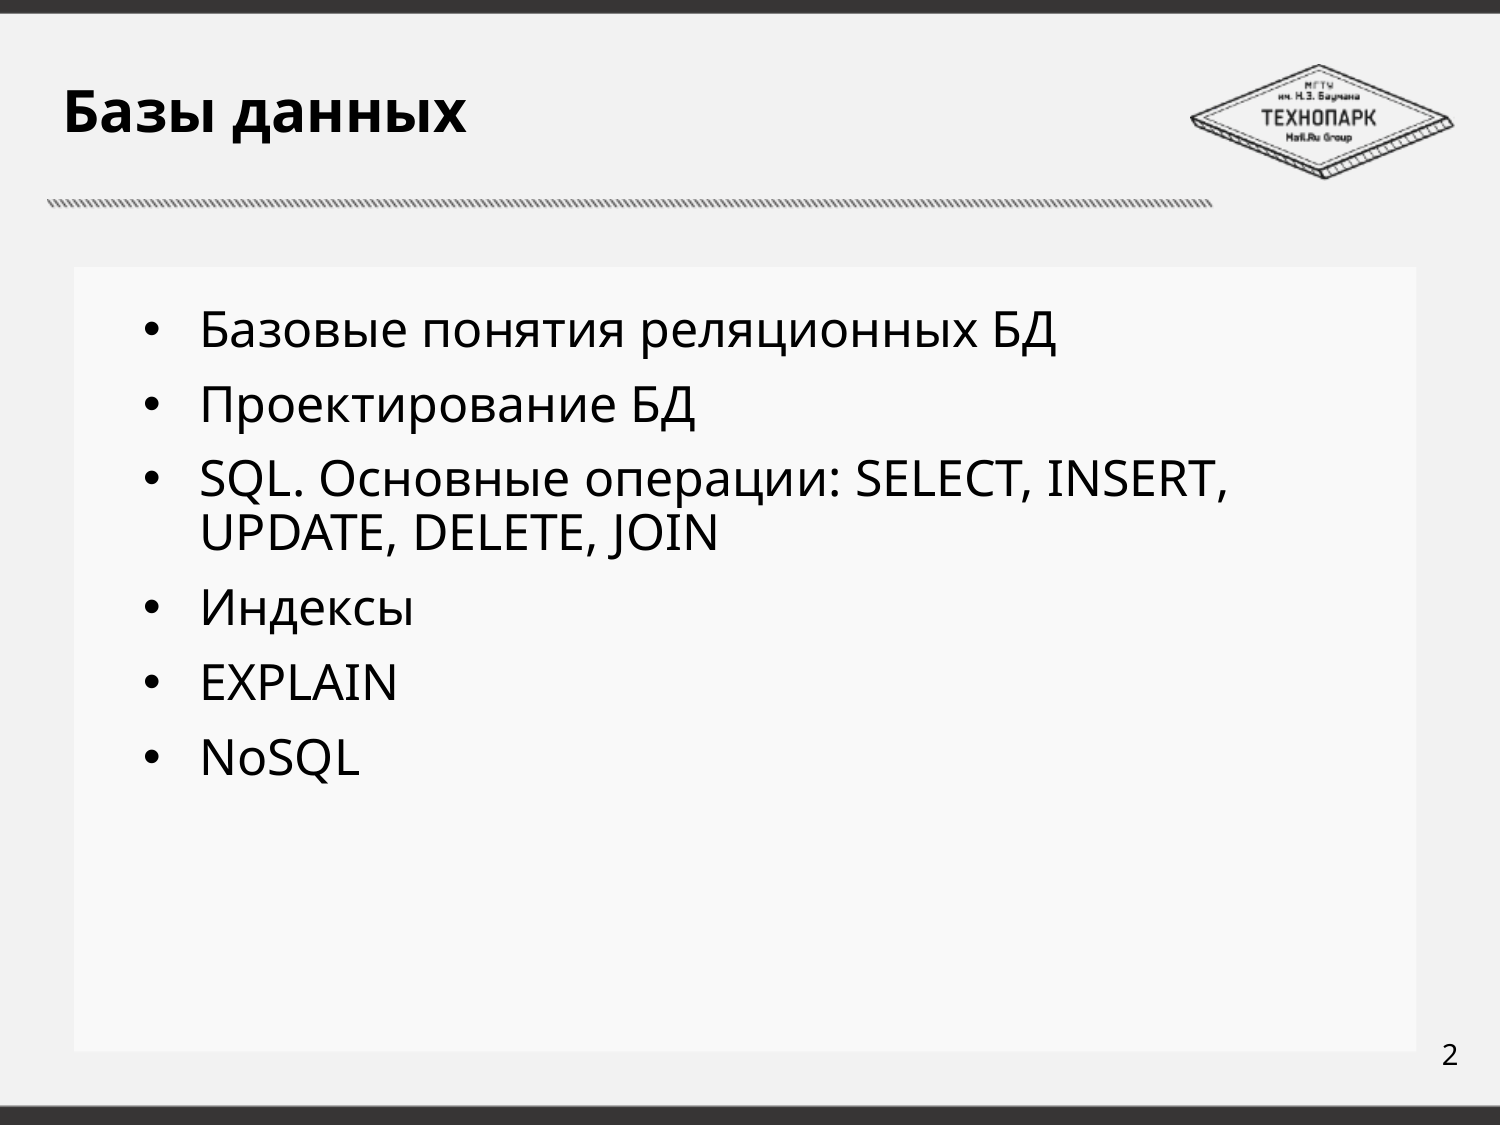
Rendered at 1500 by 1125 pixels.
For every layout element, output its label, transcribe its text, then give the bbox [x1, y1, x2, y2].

slide_number 2 [1136, 1025, 1474, 1086]
title Базы данных [47, 42, 1191, 185]
list Базовые понятия реляционных БД Проектирование БД SQL. Основные операции: SELECT, INSERT, UPDATE, DELETE, JOIN Индексы EXPLAIN NoSQL [128, 296, 1364, 1024]
picture [0, 0, 1500, 1125]
